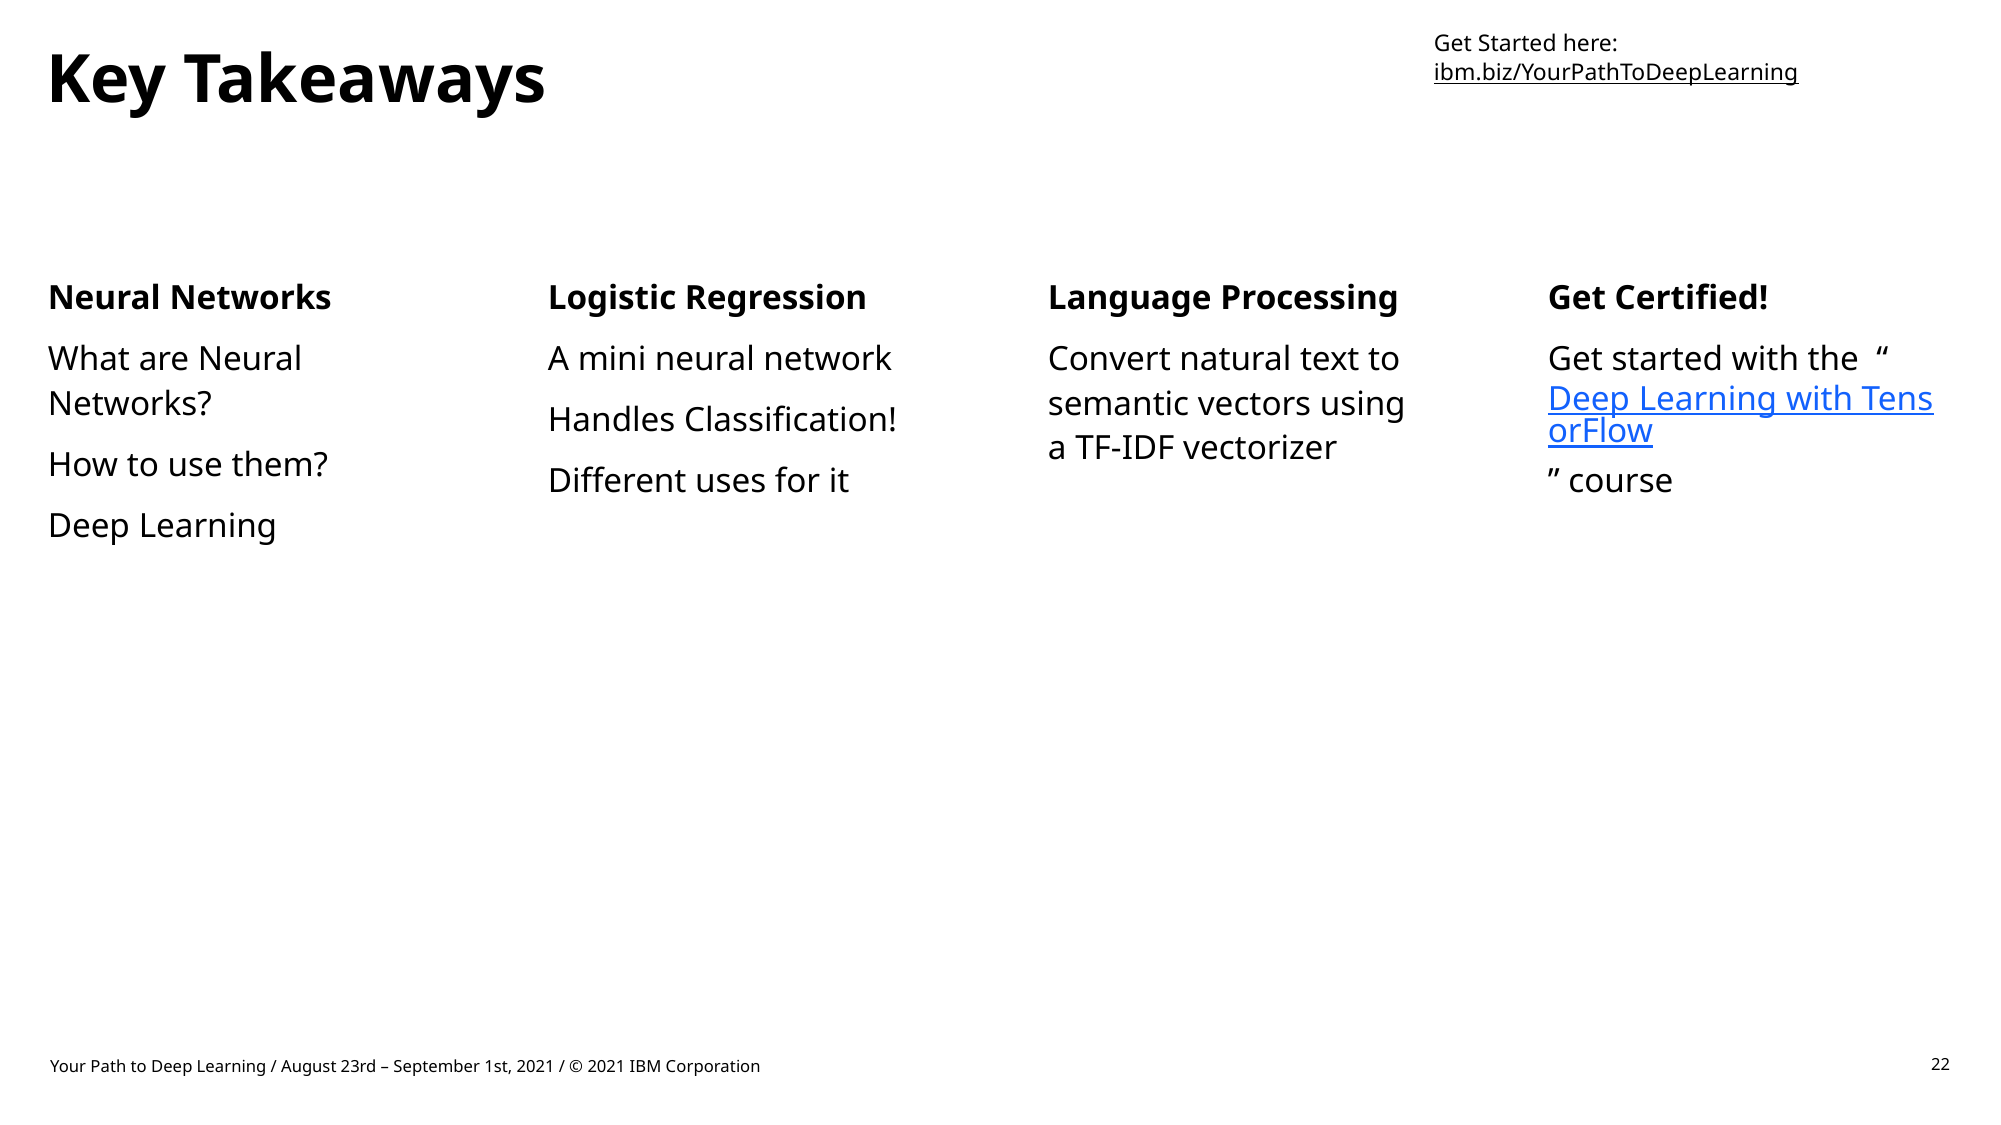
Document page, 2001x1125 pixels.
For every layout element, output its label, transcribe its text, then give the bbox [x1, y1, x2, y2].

list Language Processing Convert natural text to semantic vectors using a TF-IDF vectorizer [1047, 272, 1450, 984]
list Logistic Regression A mini neural network Handles Classification! Different uses for it [547, 272, 950, 984]
list Neural Networks What are Neural Networks? How to use them? Deep Learning [48, 272, 450, 984]
slide_number 22 [1550, 1047, 1950, 1084]
list Get Certified! Get started with the “Deep Learning with TensorFlow” course [1548, 272, 1950, 984]
footer Your Path to Deep Learning / August 23rd – September 1st, 2021 / © 2021 IBM Corporation [50, 1047, 950, 1084]
title Key Takeaways [46, 38, 952, 215]
text_box Get Started here: ibm.biz/YourPathToDeepLearning [1419, 15, 2000, 97]
